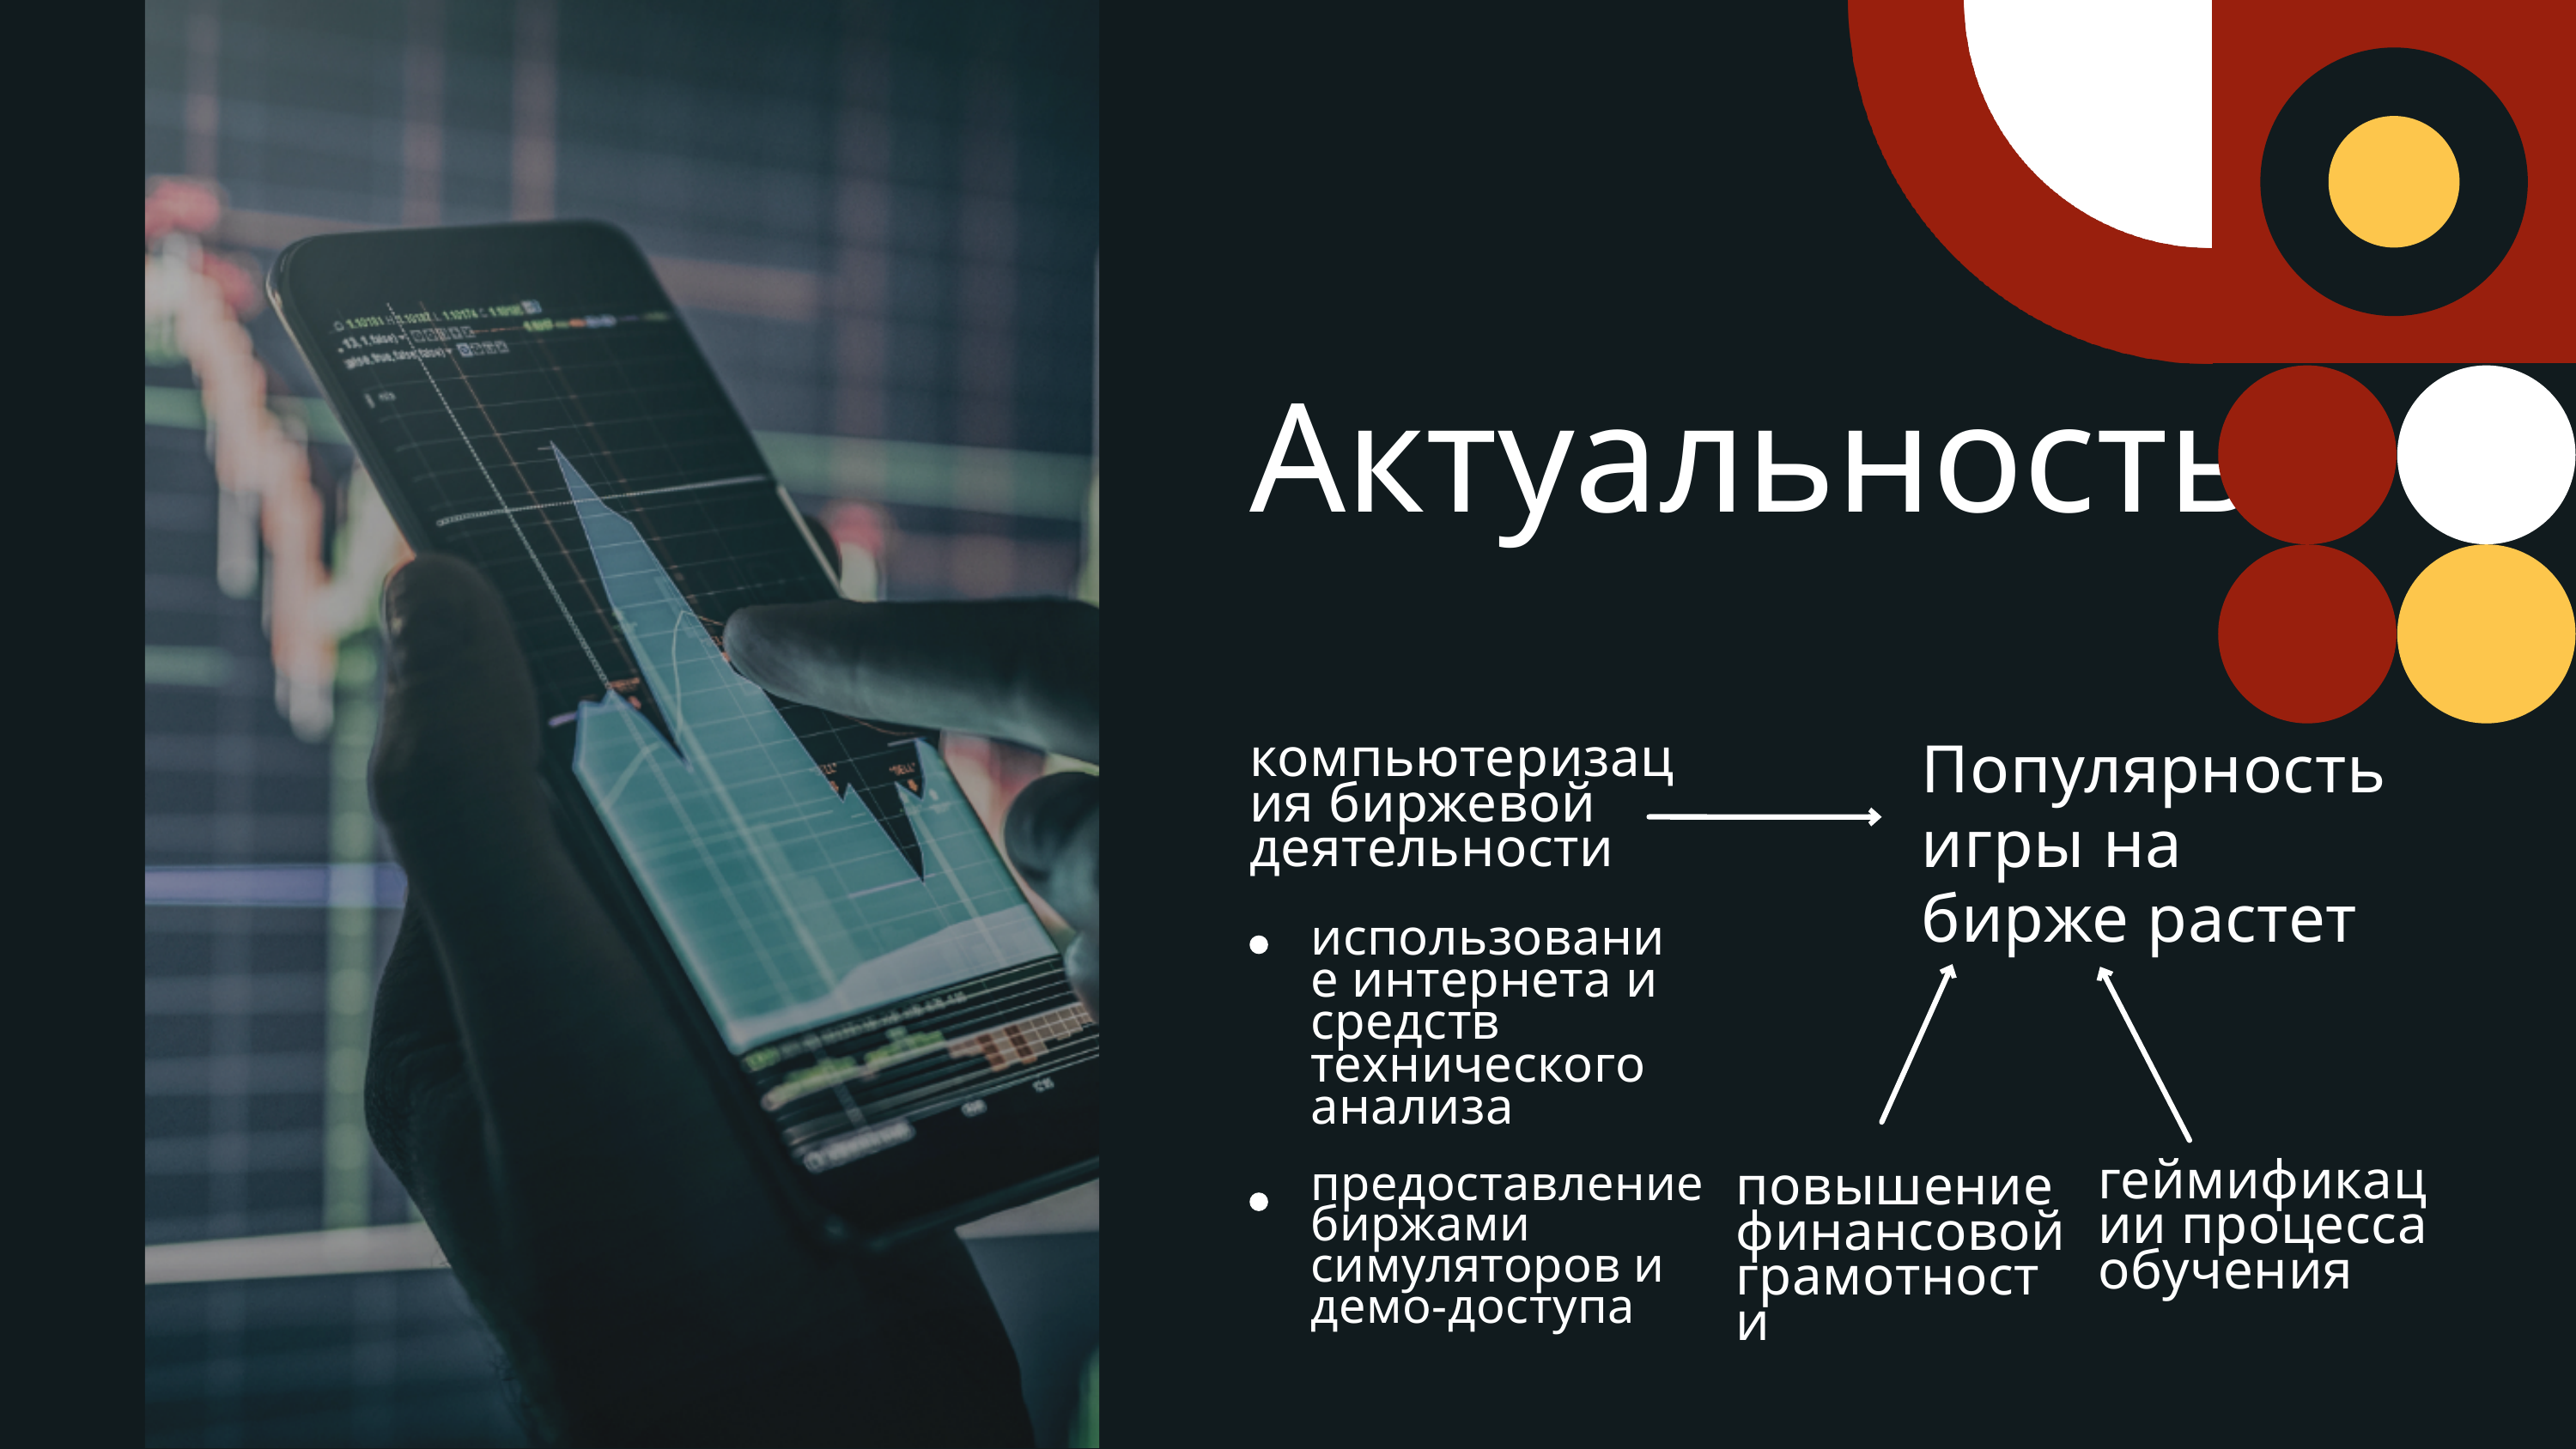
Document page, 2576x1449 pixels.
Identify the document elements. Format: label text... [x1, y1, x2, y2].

text_box Актуальность [1249, 376, 2213, 543]
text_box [1249, 935, 1269, 955]
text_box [2401, 551, 2576, 724]
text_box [2259, 47, 2529, 317]
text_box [2397, 365, 2576, 545]
text_box использование интернета и средств технического анализа [1310, 923, 1685, 1134]
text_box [2328, 115, 2461, 248]
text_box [2217, 550, 2397, 724]
picture [144, 0, 1100, 1448]
text_box предоставление биржами симуляторов и демо-доступа [1310, 1168, 1715, 1333]
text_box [2217, 365, 2397, 545]
text_box Популярность игры на бирже растет [1921, 731, 2401, 955]
text_box геймификации процесса обучения [2098, 1163, 2437, 1300]
text_box [2098, 967, 2190, 1141]
text_box компьютеризация биржевой деятельности [1249, 742, 1692, 878]
picture [1848, 0, 2211, 364]
text_box повышение финансовой грамотности [1735, 1170, 2072, 1351]
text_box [2211, 0, 2576, 364]
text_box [1249, 1191, 1269, 1212]
